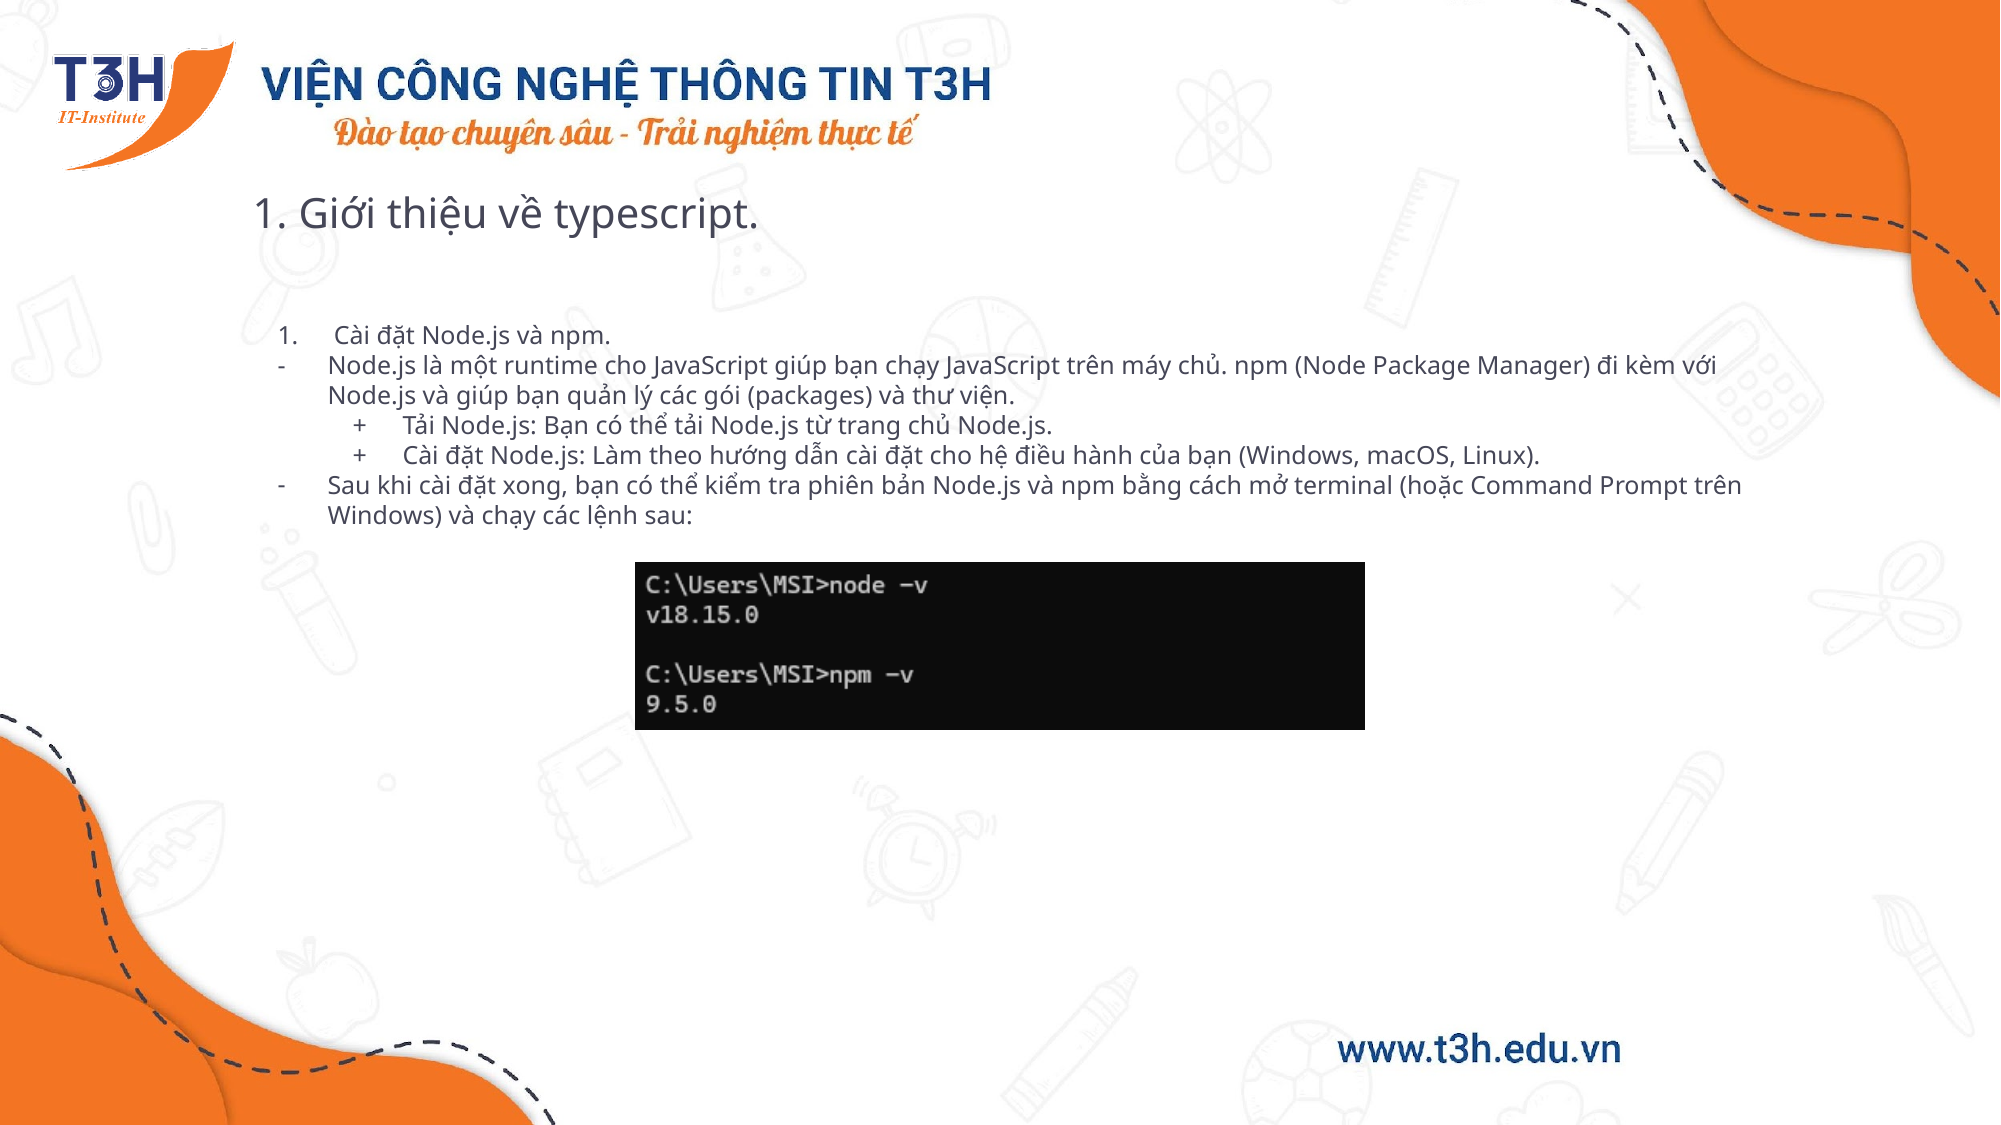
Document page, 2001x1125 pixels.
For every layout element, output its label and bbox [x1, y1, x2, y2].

picture [0, 0, 2000, 1125]
text_box [351, 257, 484, 376]
